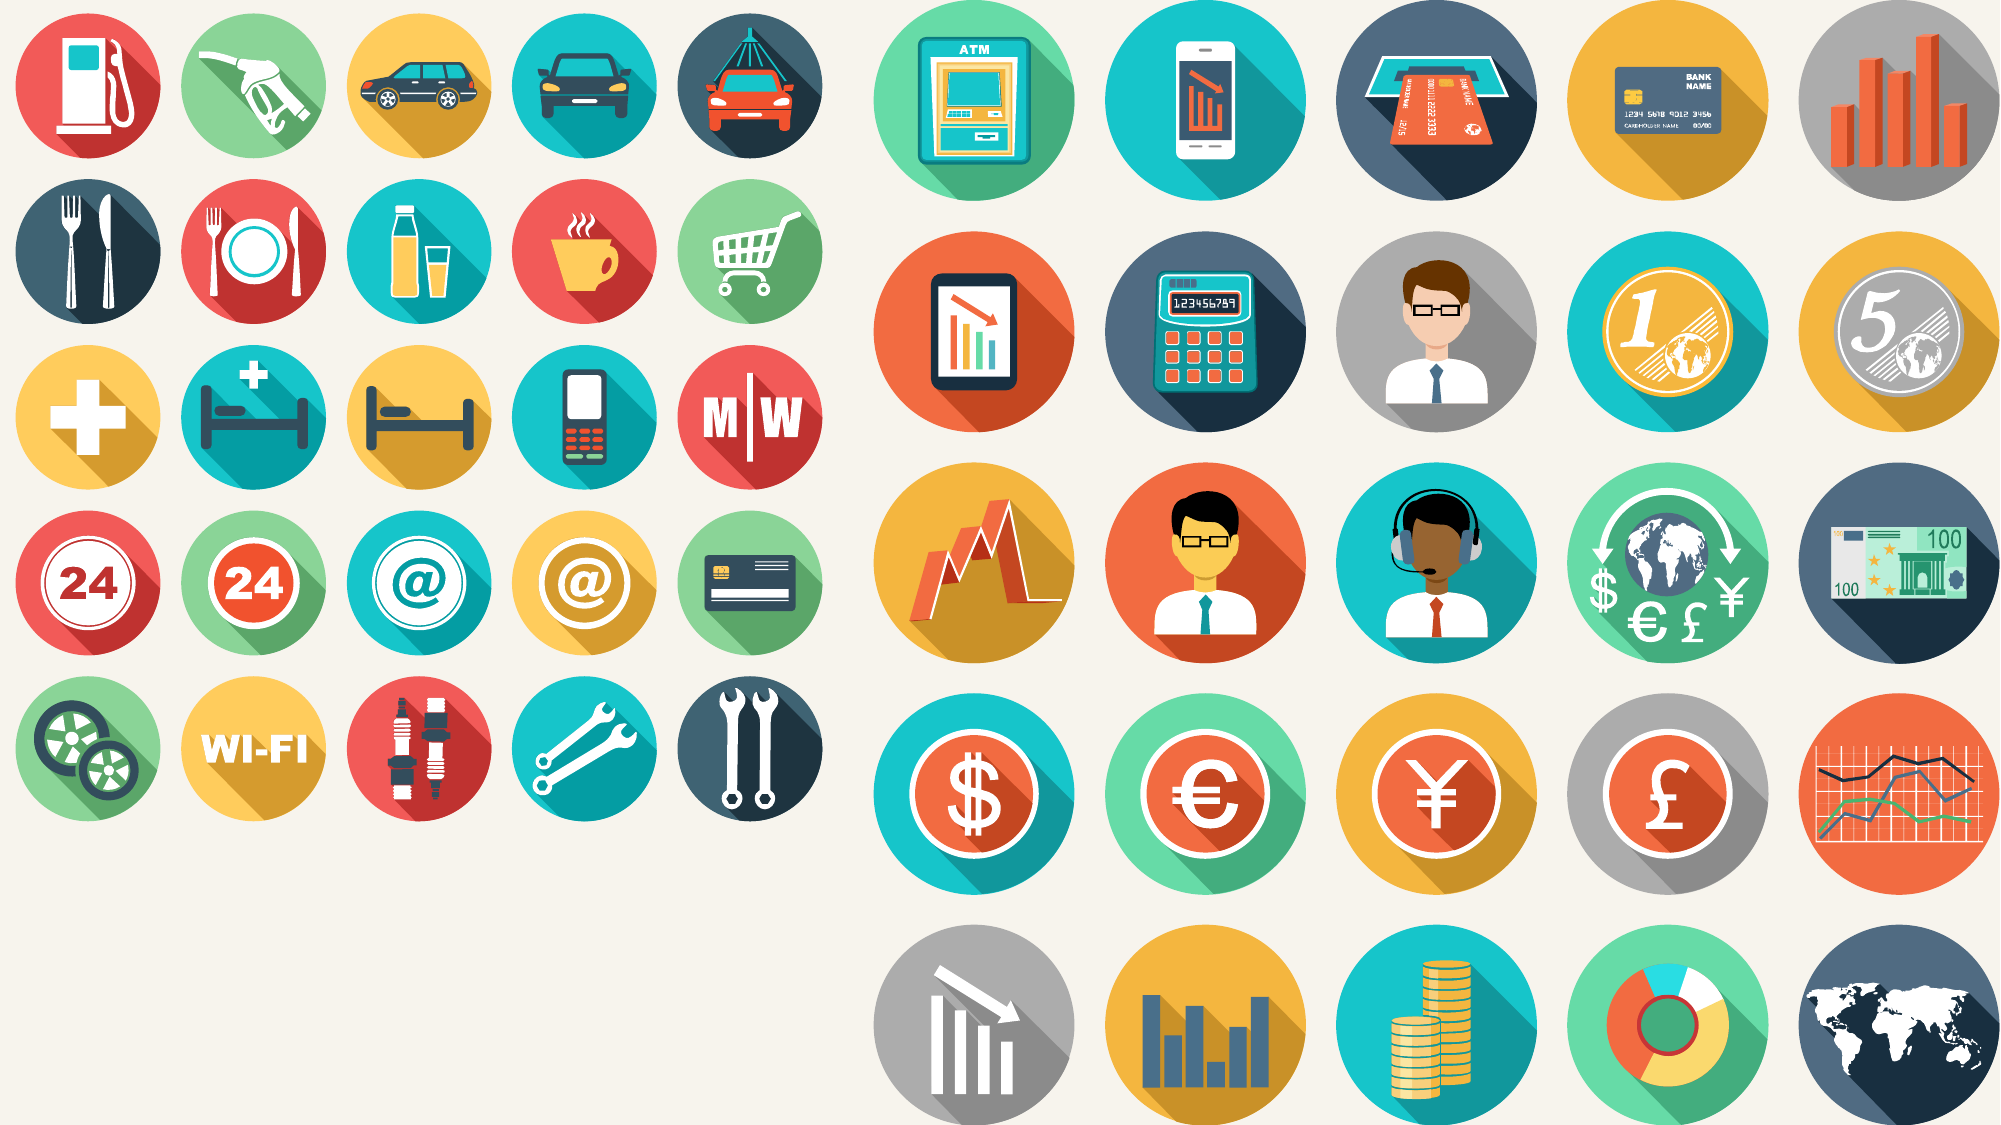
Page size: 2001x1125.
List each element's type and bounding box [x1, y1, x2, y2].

text_box [15, 345, 161, 490]
text_box [15, 179, 161, 324]
text_box [346, 13, 492, 159]
text_box [346, 179, 492, 324]
text_box [1105, 231, 1306, 433]
text_box [511, 13, 657, 159]
text_box [1798, 924, 2000, 1125]
text_box [1798, 462, 2000, 664]
text_box [677, 345, 823, 490]
text_box [1336, 693, 1537, 895]
text_box [1336, 0, 1537, 201]
text_box [677, 13, 823, 159]
text_box [677, 510, 823, 656]
text_box [181, 510, 326, 656]
text_box [511, 179, 657, 324]
text_box [511, 345, 657, 490]
text_box [15, 13, 161, 159]
text_box [15, 676, 161, 822]
text_box [873, 231, 1075, 433]
text_box [1567, 0, 1769, 201]
text_box [677, 179, 823, 324]
text_box [1336, 462, 1537, 664]
text_box [511, 676, 657, 822]
text_box [511, 510, 657, 656]
text_box [15, 510, 161, 656]
text_box [873, 924, 1075, 1125]
text_box [181, 345, 326, 490]
text_box [1336, 924, 1537, 1125]
text_box [346, 345, 492, 490]
text_box [873, 462, 1075, 664]
text_box [1567, 693, 1769, 895]
text_box [1105, 924, 1306, 1125]
text_box [1798, 693, 2000, 895]
text_box [1567, 231, 1769, 433]
text_box [1105, 462, 1306, 664]
text_box [346, 676, 492, 822]
text_box [1567, 924, 1769, 1125]
text_box [1798, 0, 2000, 201]
text_box [346, 510, 492, 656]
text_box [181, 676, 326, 822]
text_box [677, 676, 823, 822]
text_box [1105, 693, 1306, 895]
text_box [873, 0, 1075, 201]
text_box [181, 13, 326, 159]
text_box [873, 693, 1075, 895]
text_box [1336, 231, 1537, 433]
text_box [1798, 231, 2000, 433]
text_box [1567, 462, 1769, 664]
text_box [181, 179, 326, 324]
text_box [1105, 0, 1306, 201]
